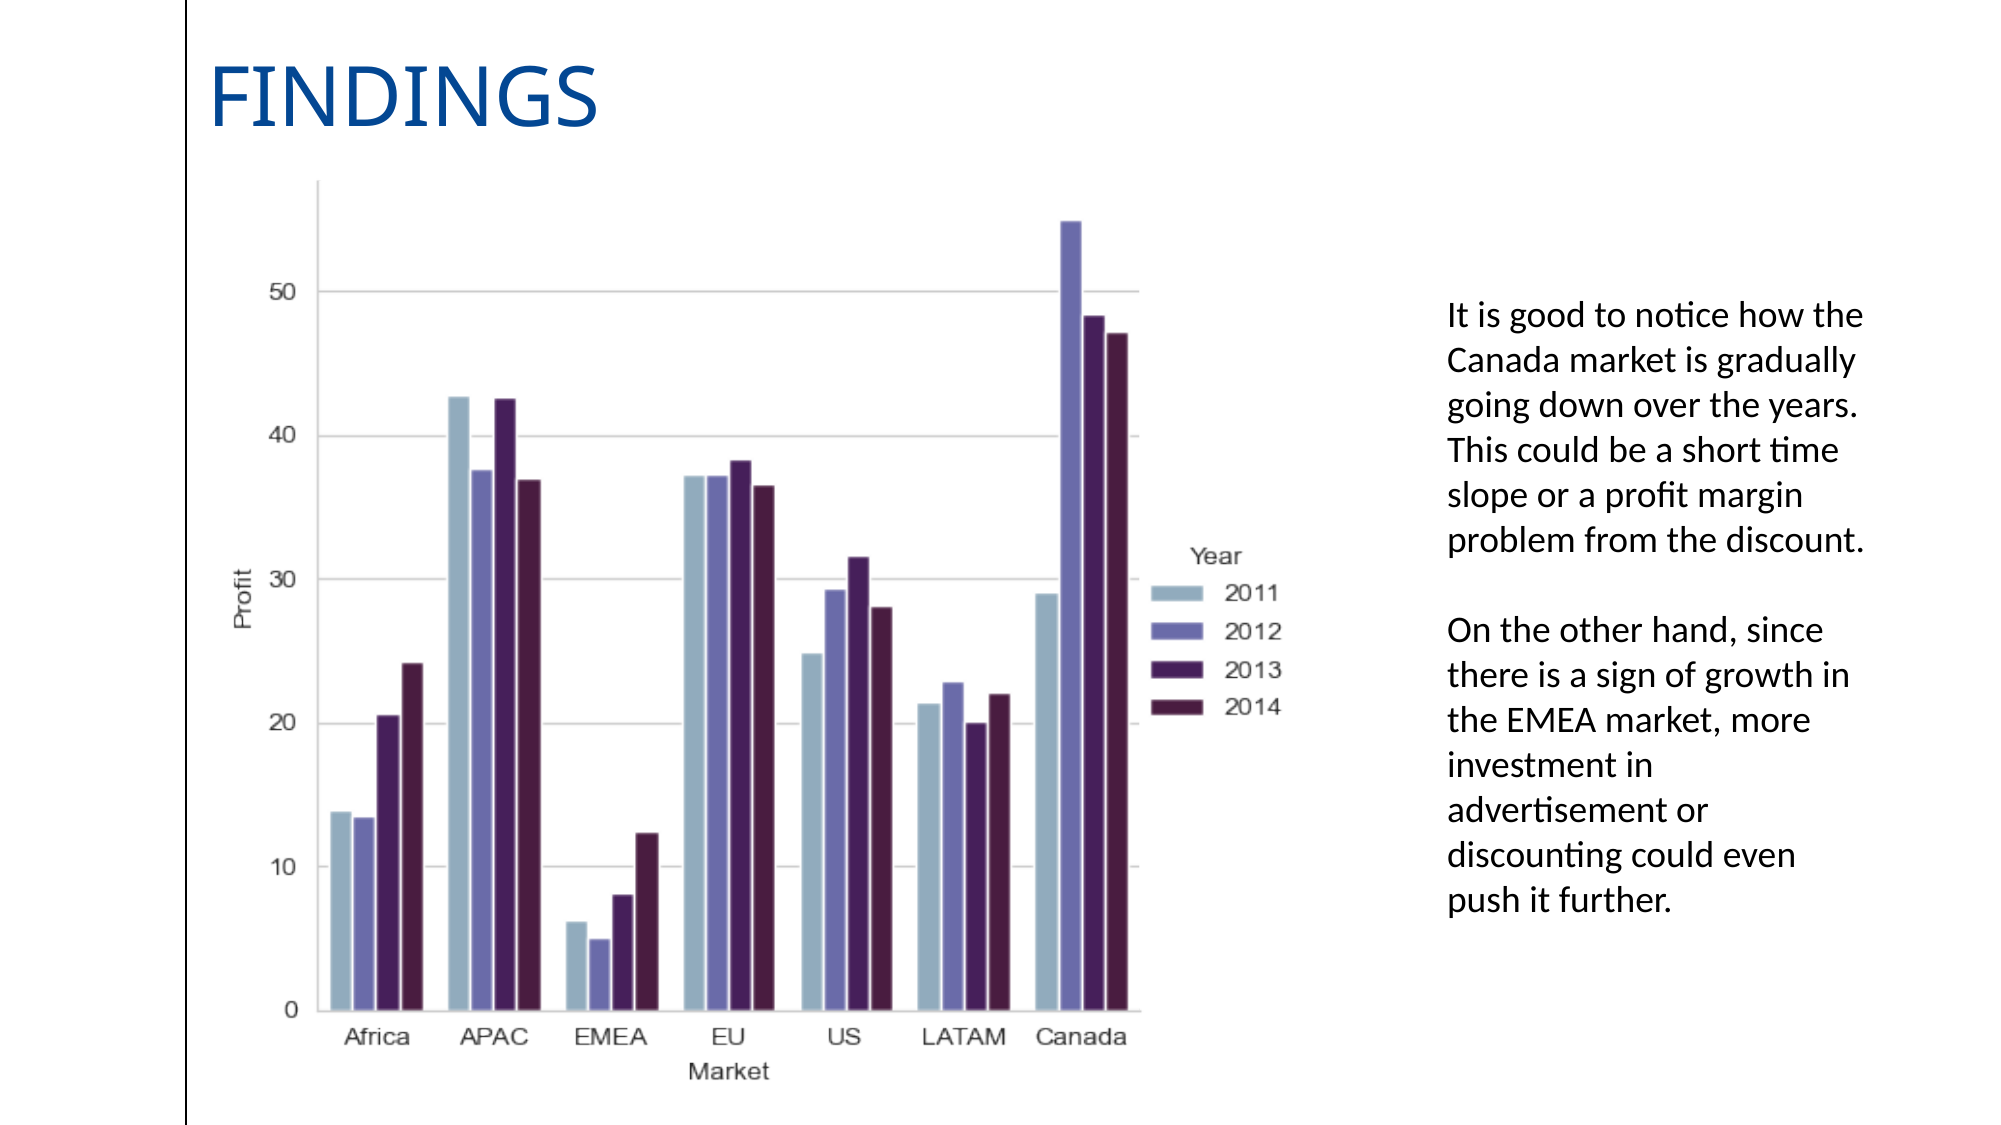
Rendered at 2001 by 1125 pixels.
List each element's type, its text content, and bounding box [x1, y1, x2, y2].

text_box It is good to notice how the Canada market is gradually going down over the years. This could be a short time slope or a profit margin problem from the discount. On the other hand, since there is a sign of growth in the EMEA market, more investment in advertisement or discounting could even push it further. [1432, 283, 1885, 928]
picture [186, 152, 1308, 1117]
title FINDINGS [207, 47, 747, 152]
